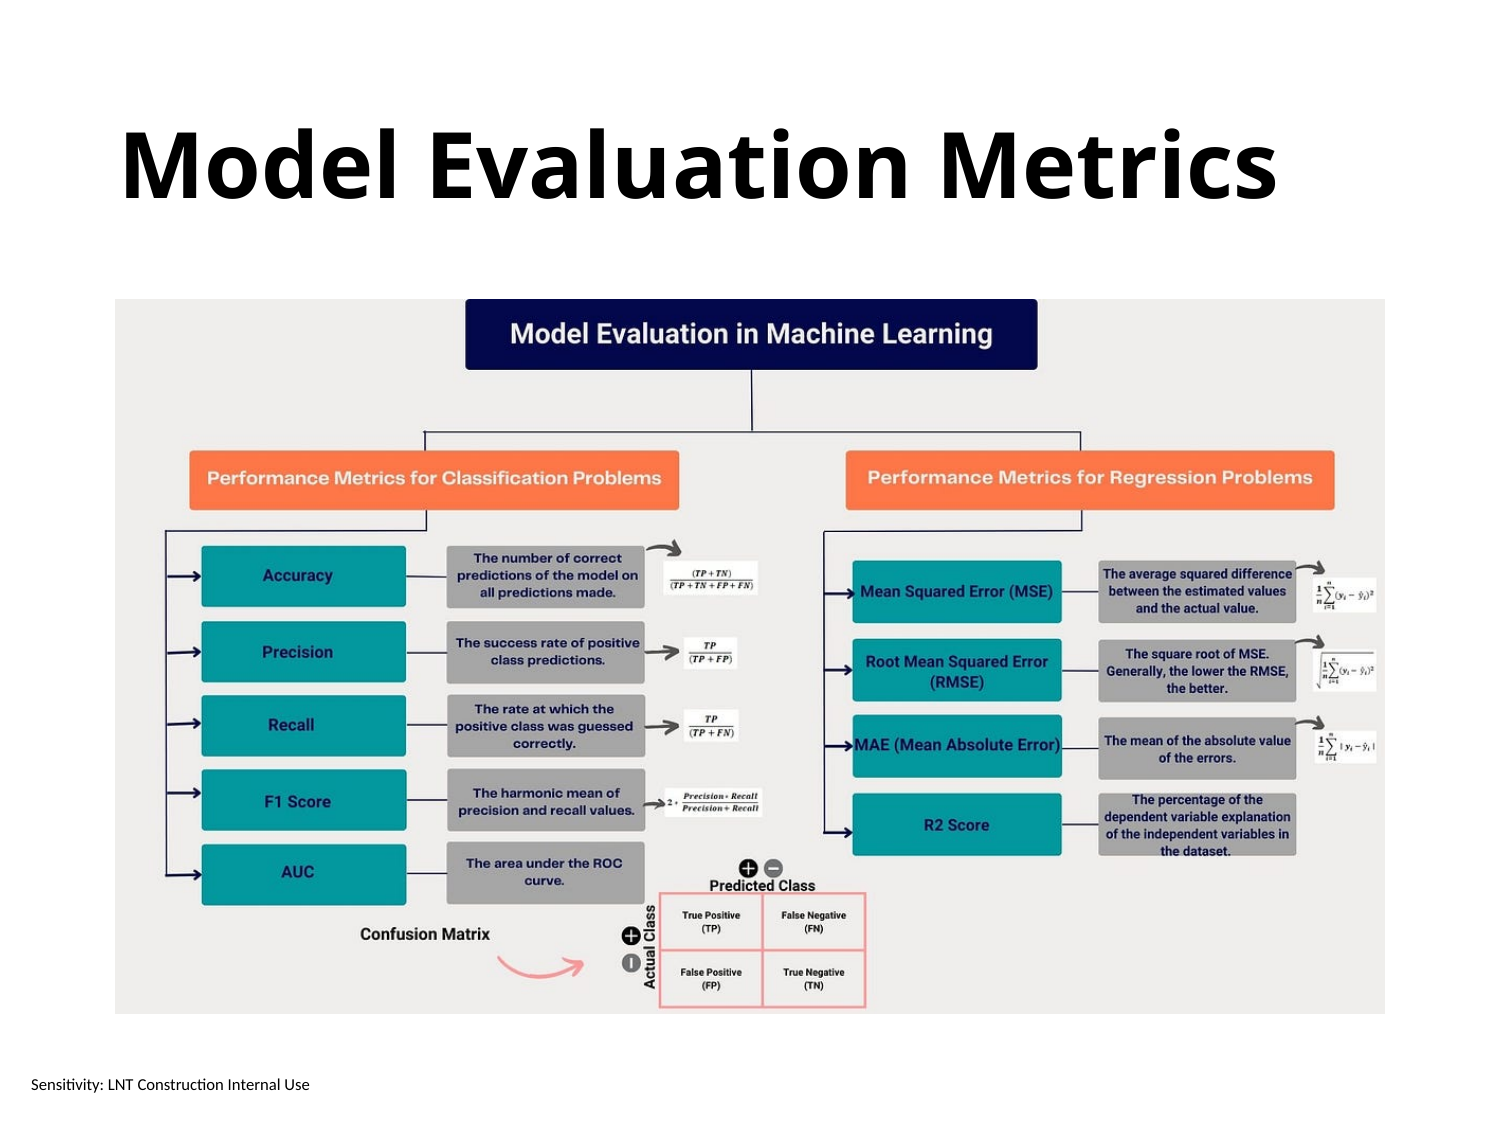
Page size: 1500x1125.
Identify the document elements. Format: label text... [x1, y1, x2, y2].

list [115, 299, 1385, 1014]
title Model Evaluation Metrics [103, 59, 1397, 278]
